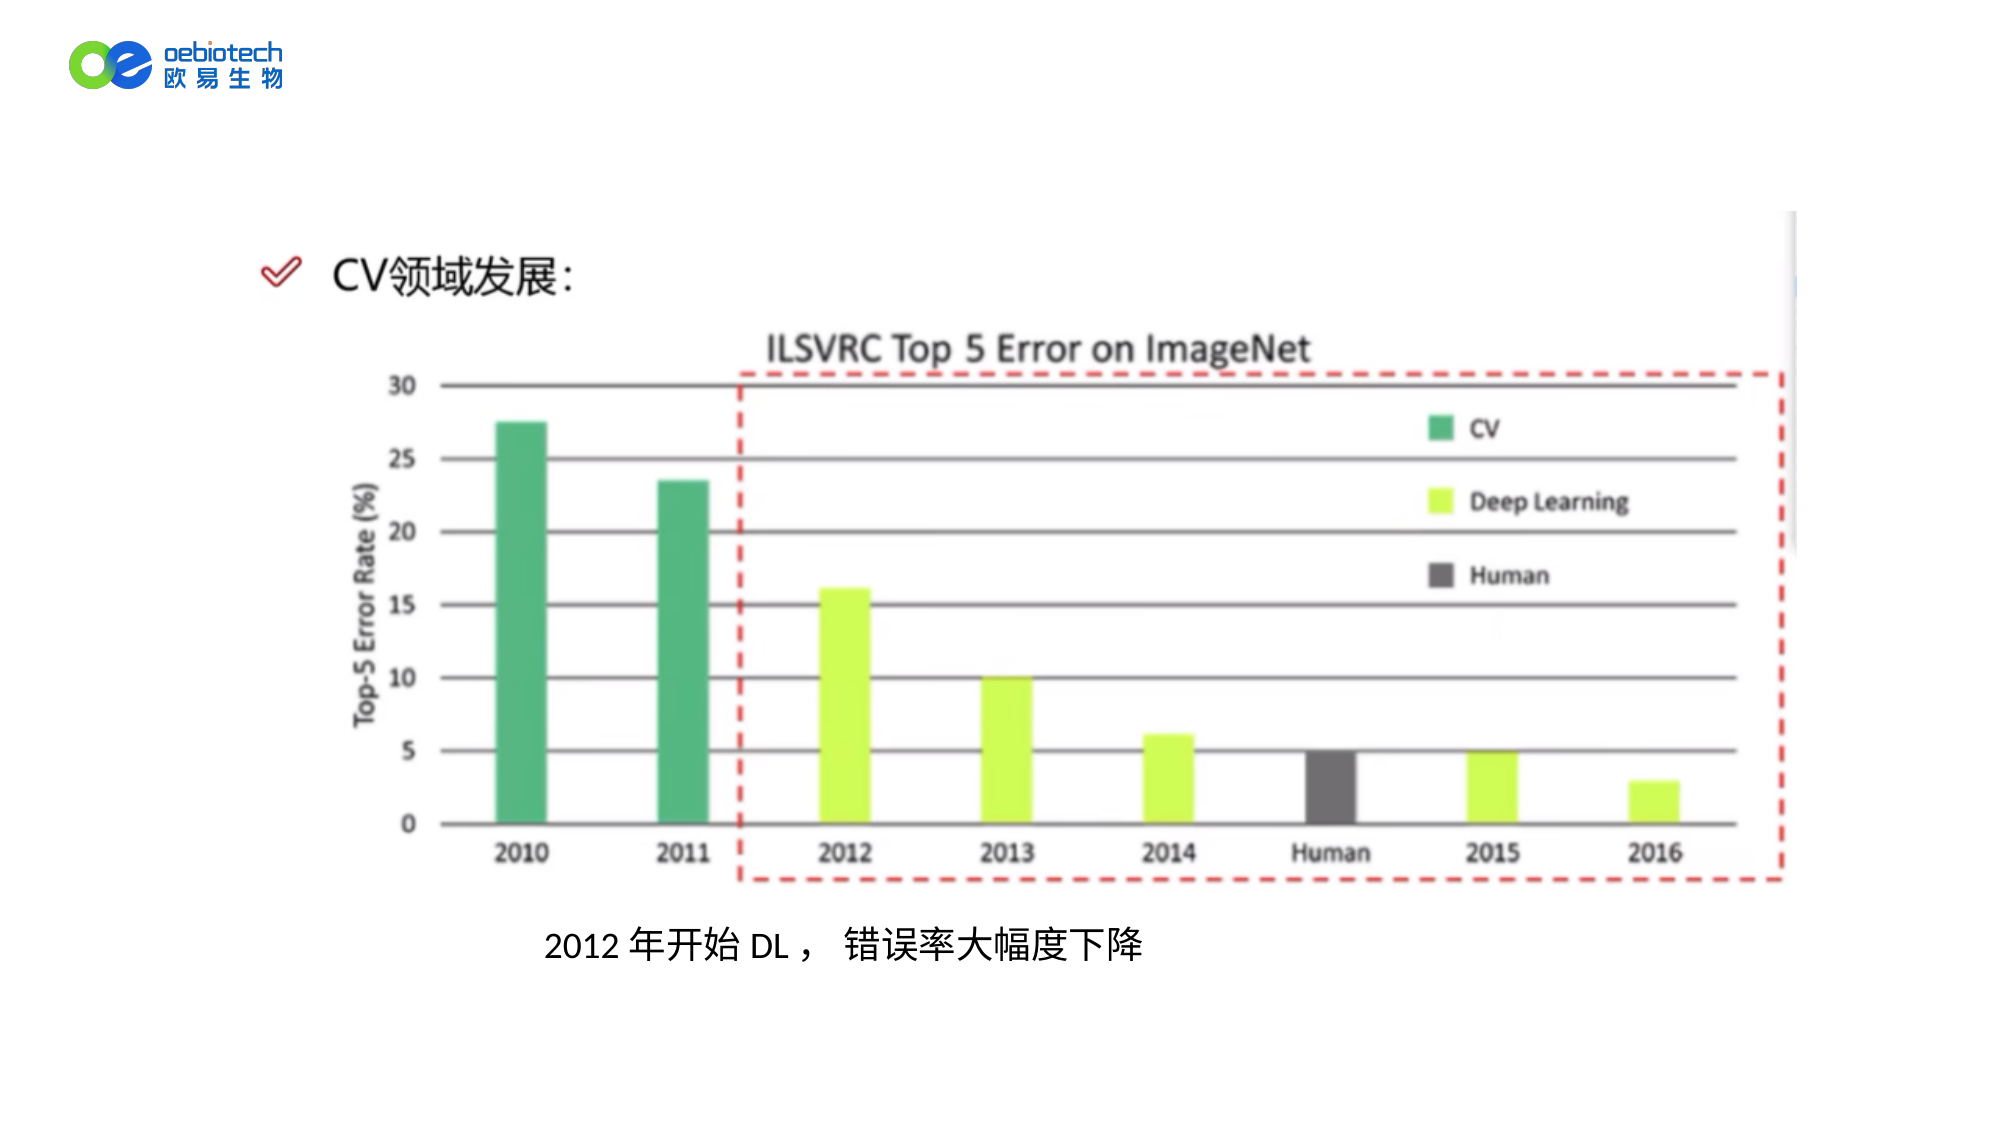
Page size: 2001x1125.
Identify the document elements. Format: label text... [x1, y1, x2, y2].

text_box 2012年开始DL， 错误率大幅度下降 [528, 914, 1196, 973]
picture [232, 211, 1797, 914]
picture [69, 41, 282, 89]
